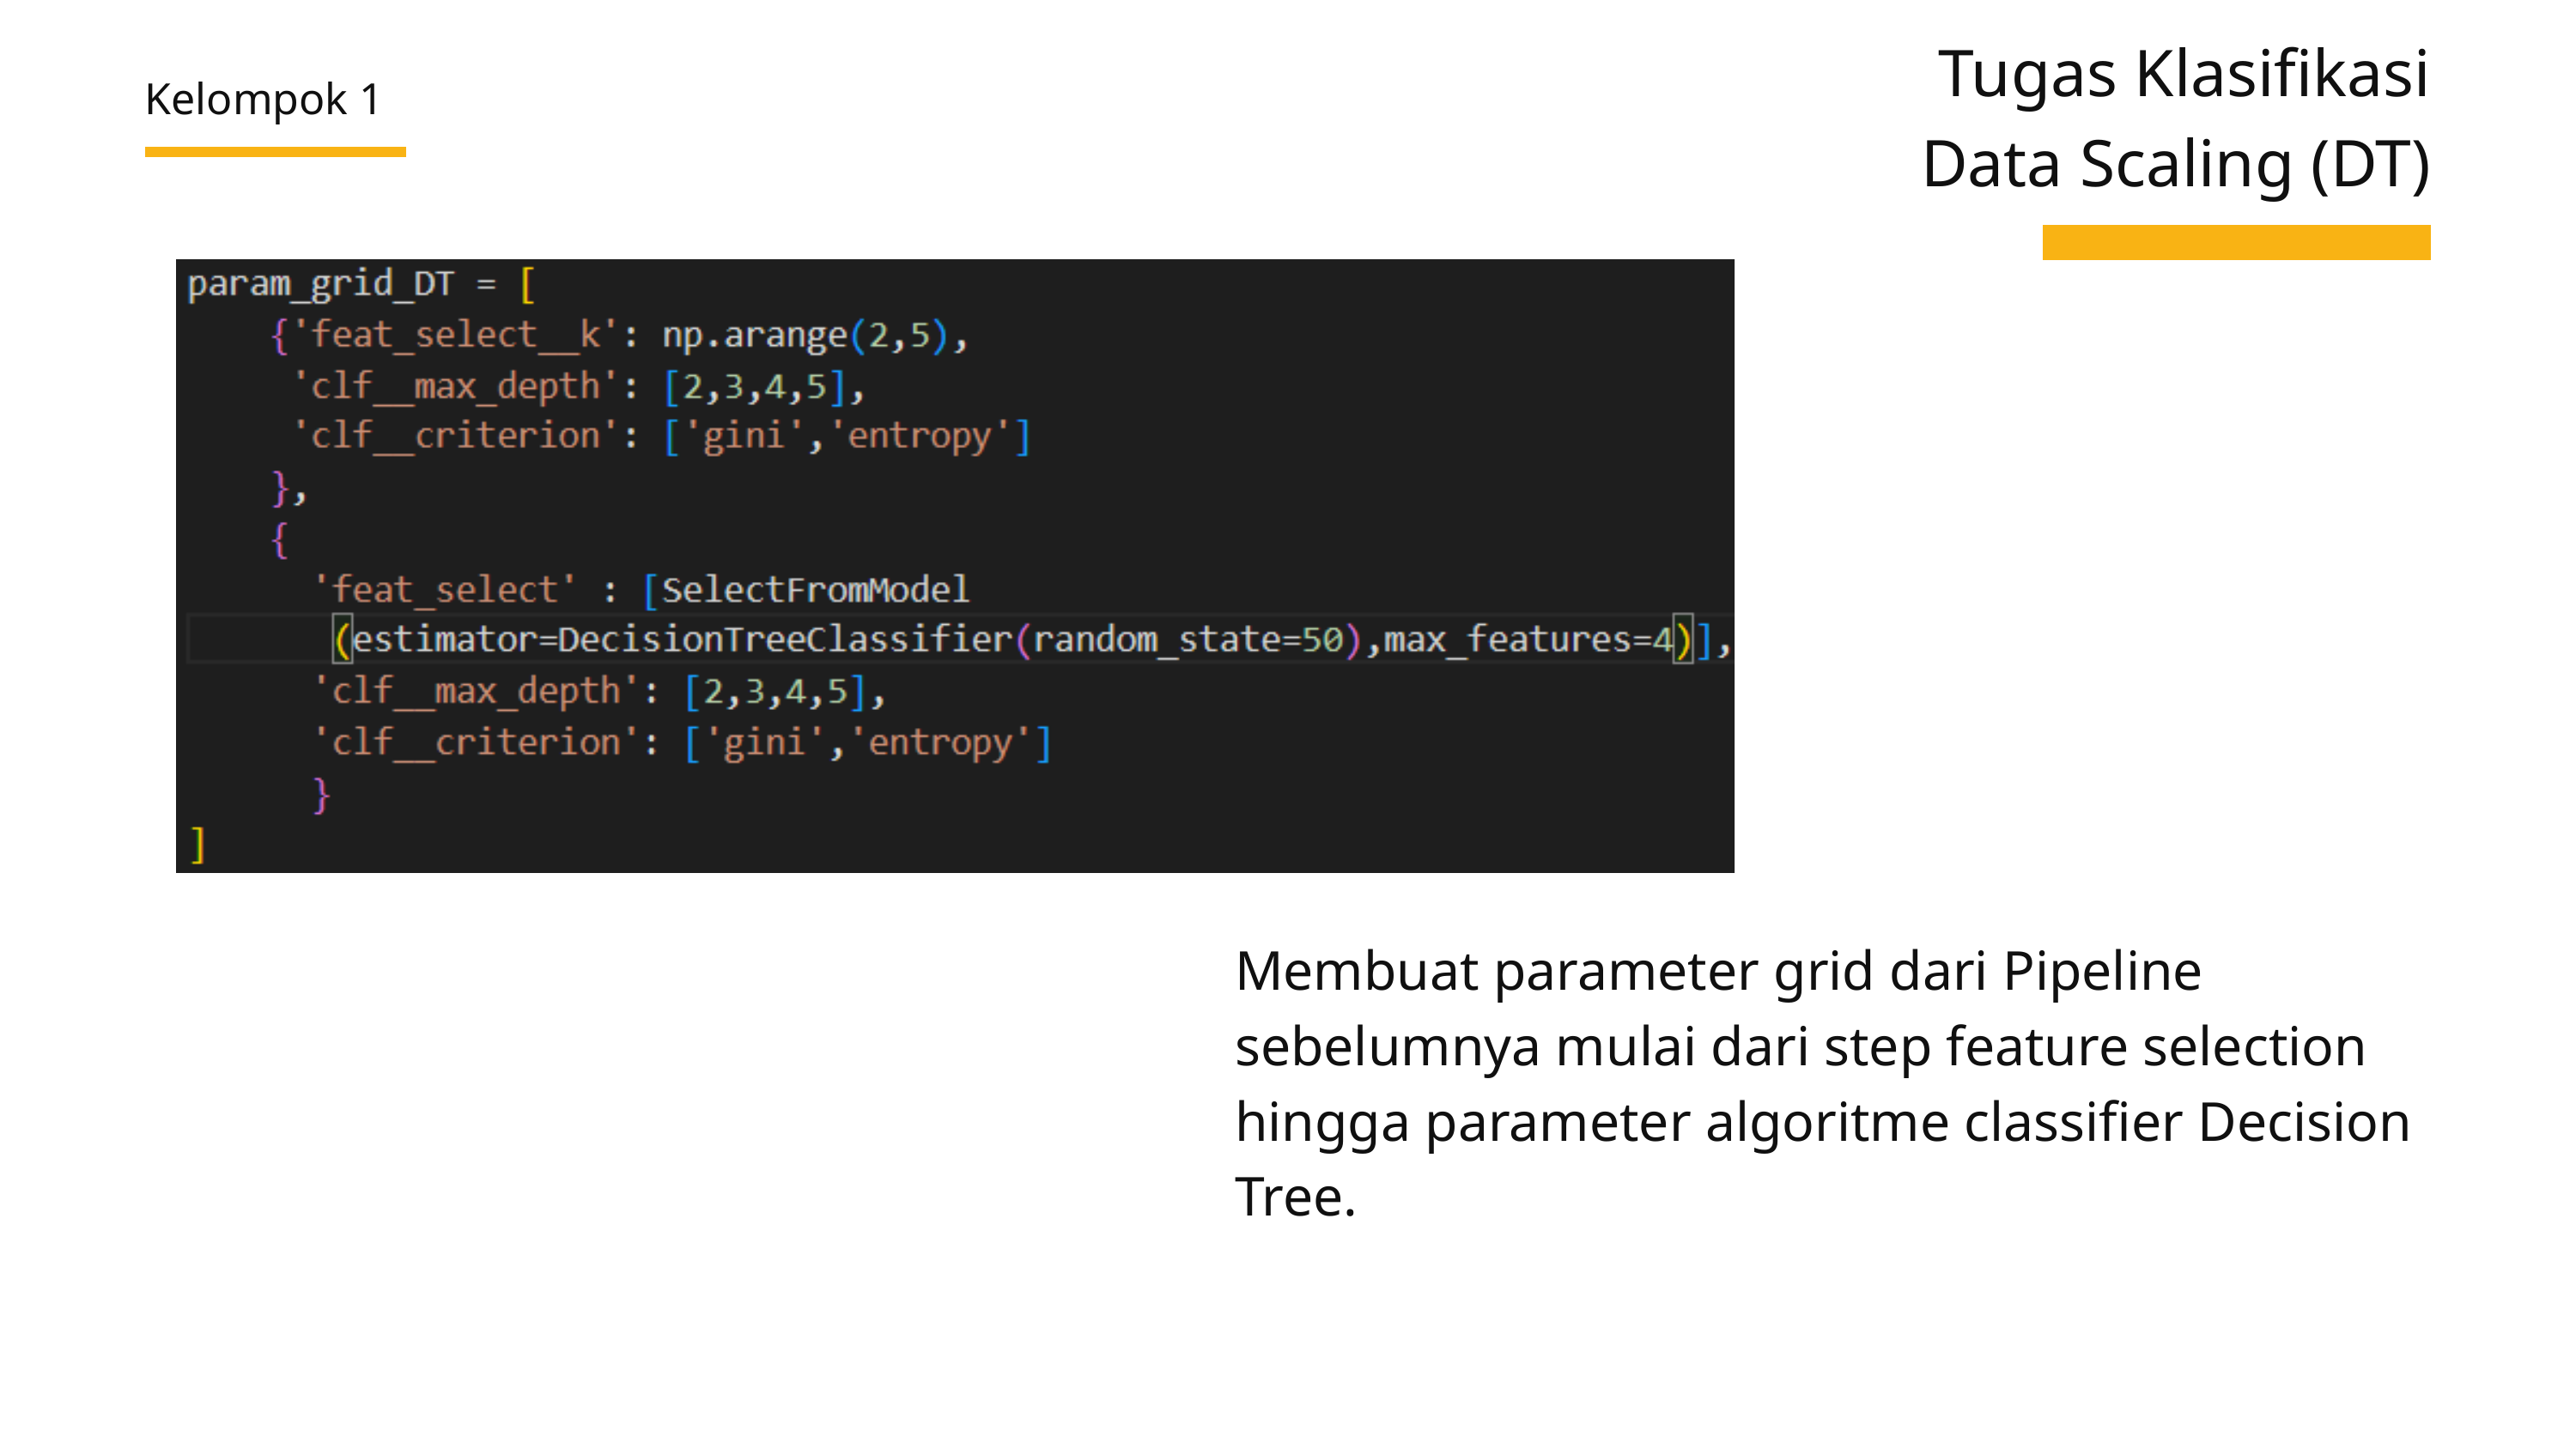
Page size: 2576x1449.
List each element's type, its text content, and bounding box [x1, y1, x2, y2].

text_box Tugas Klasifikasi Data Scaling (DT) [1735, 19, 2432, 200]
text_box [2042, 224, 2432, 260]
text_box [144, 147, 407, 157]
text_box Membuat parameter grid dari Pipeline sebelumnya mulai dari step feature selection hingga parameter algoritme classifier Decision Tree. [1235, 925, 2432, 1228]
text_box [176, 259, 1735, 873]
text_box Kelompok 1 [144, 63, 637, 124]
